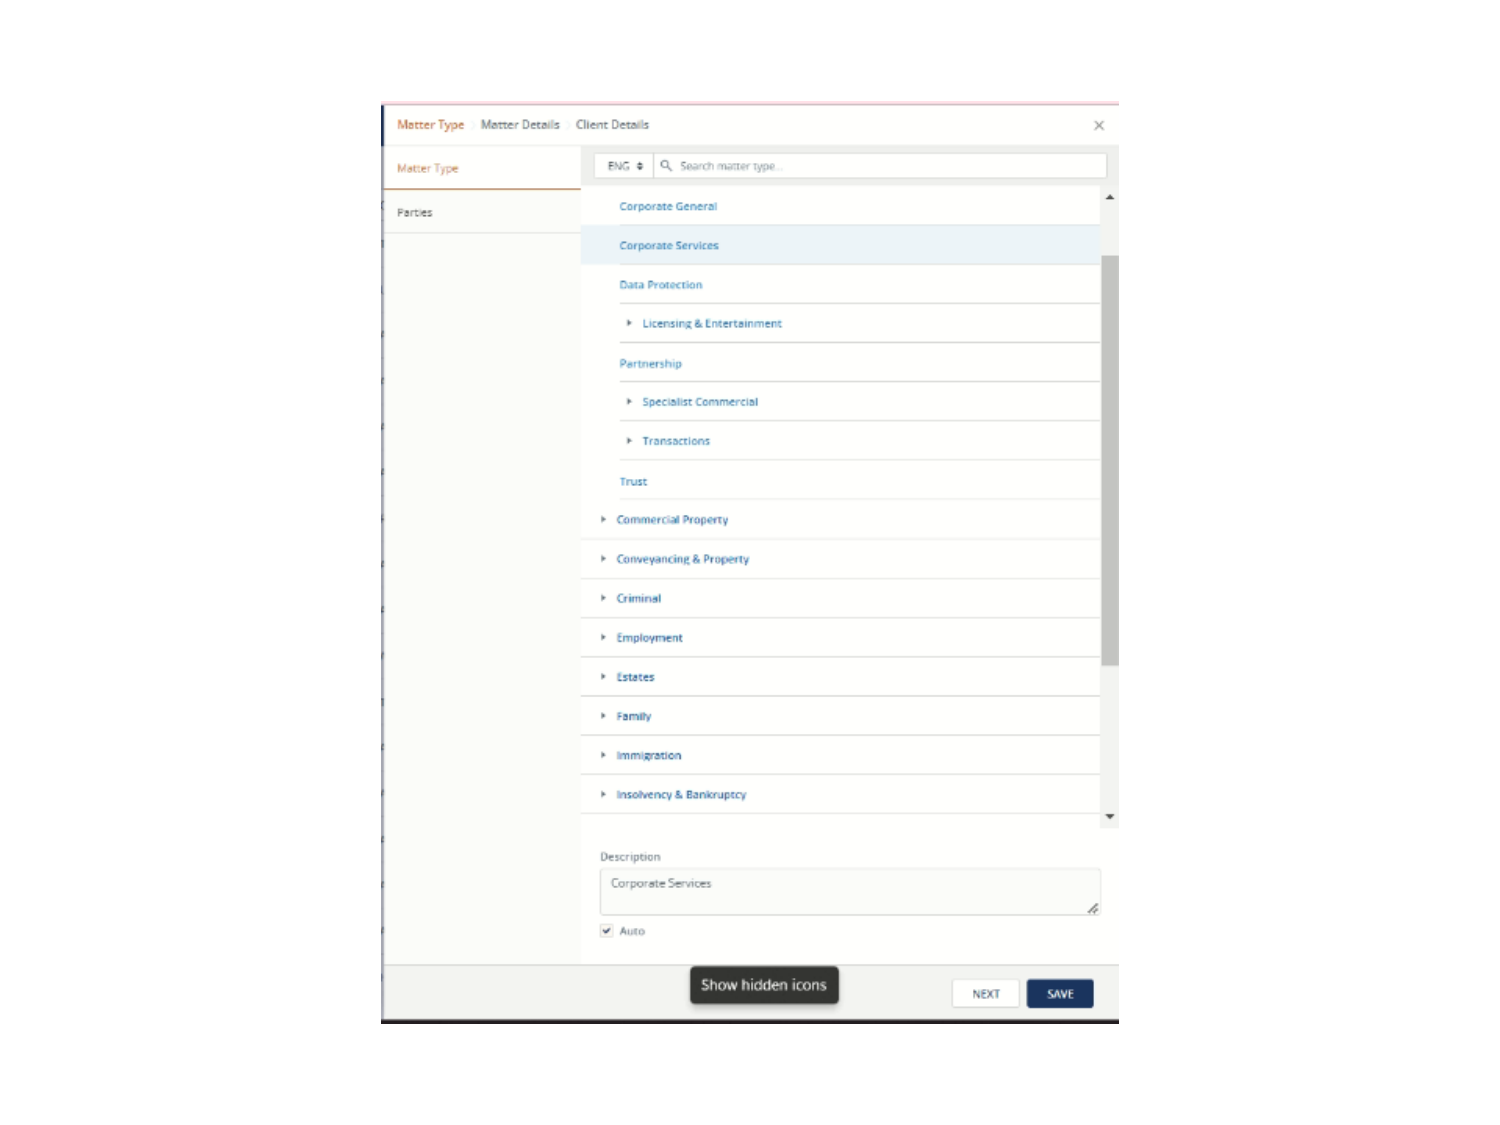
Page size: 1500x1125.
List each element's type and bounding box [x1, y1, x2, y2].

picture [380, 101, 1119, 1024]
